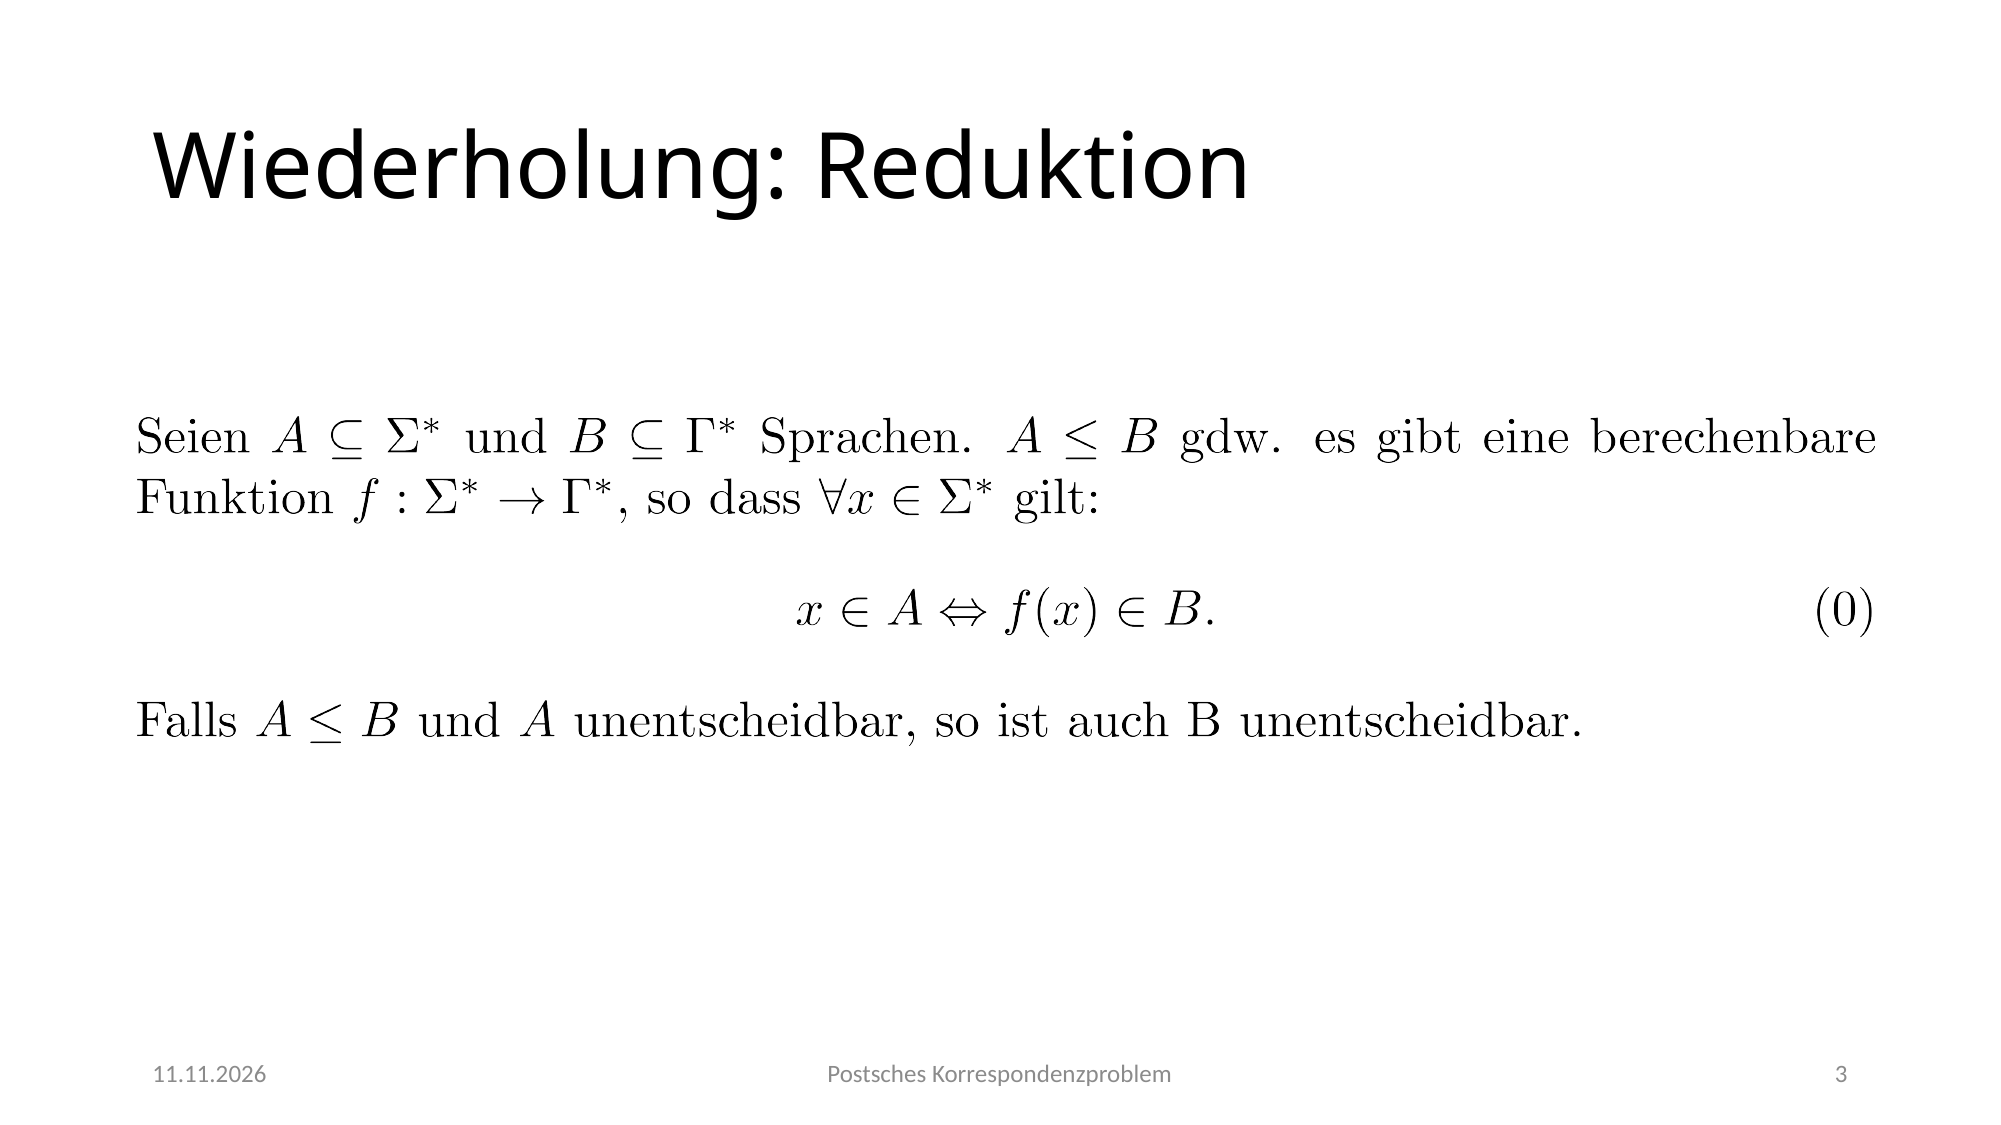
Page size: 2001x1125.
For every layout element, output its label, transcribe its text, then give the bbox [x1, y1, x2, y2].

picture [137, 416, 1875, 746]
title Wiederholung: Reduktion [137, 59, 1863, 278]
slide_number 3 [1412, 1042, 1863, 1103]
footer Postsches Korrespondenzproblem [662, 1042, 1338, 1103]
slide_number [137, 1042, 588, 1103]
